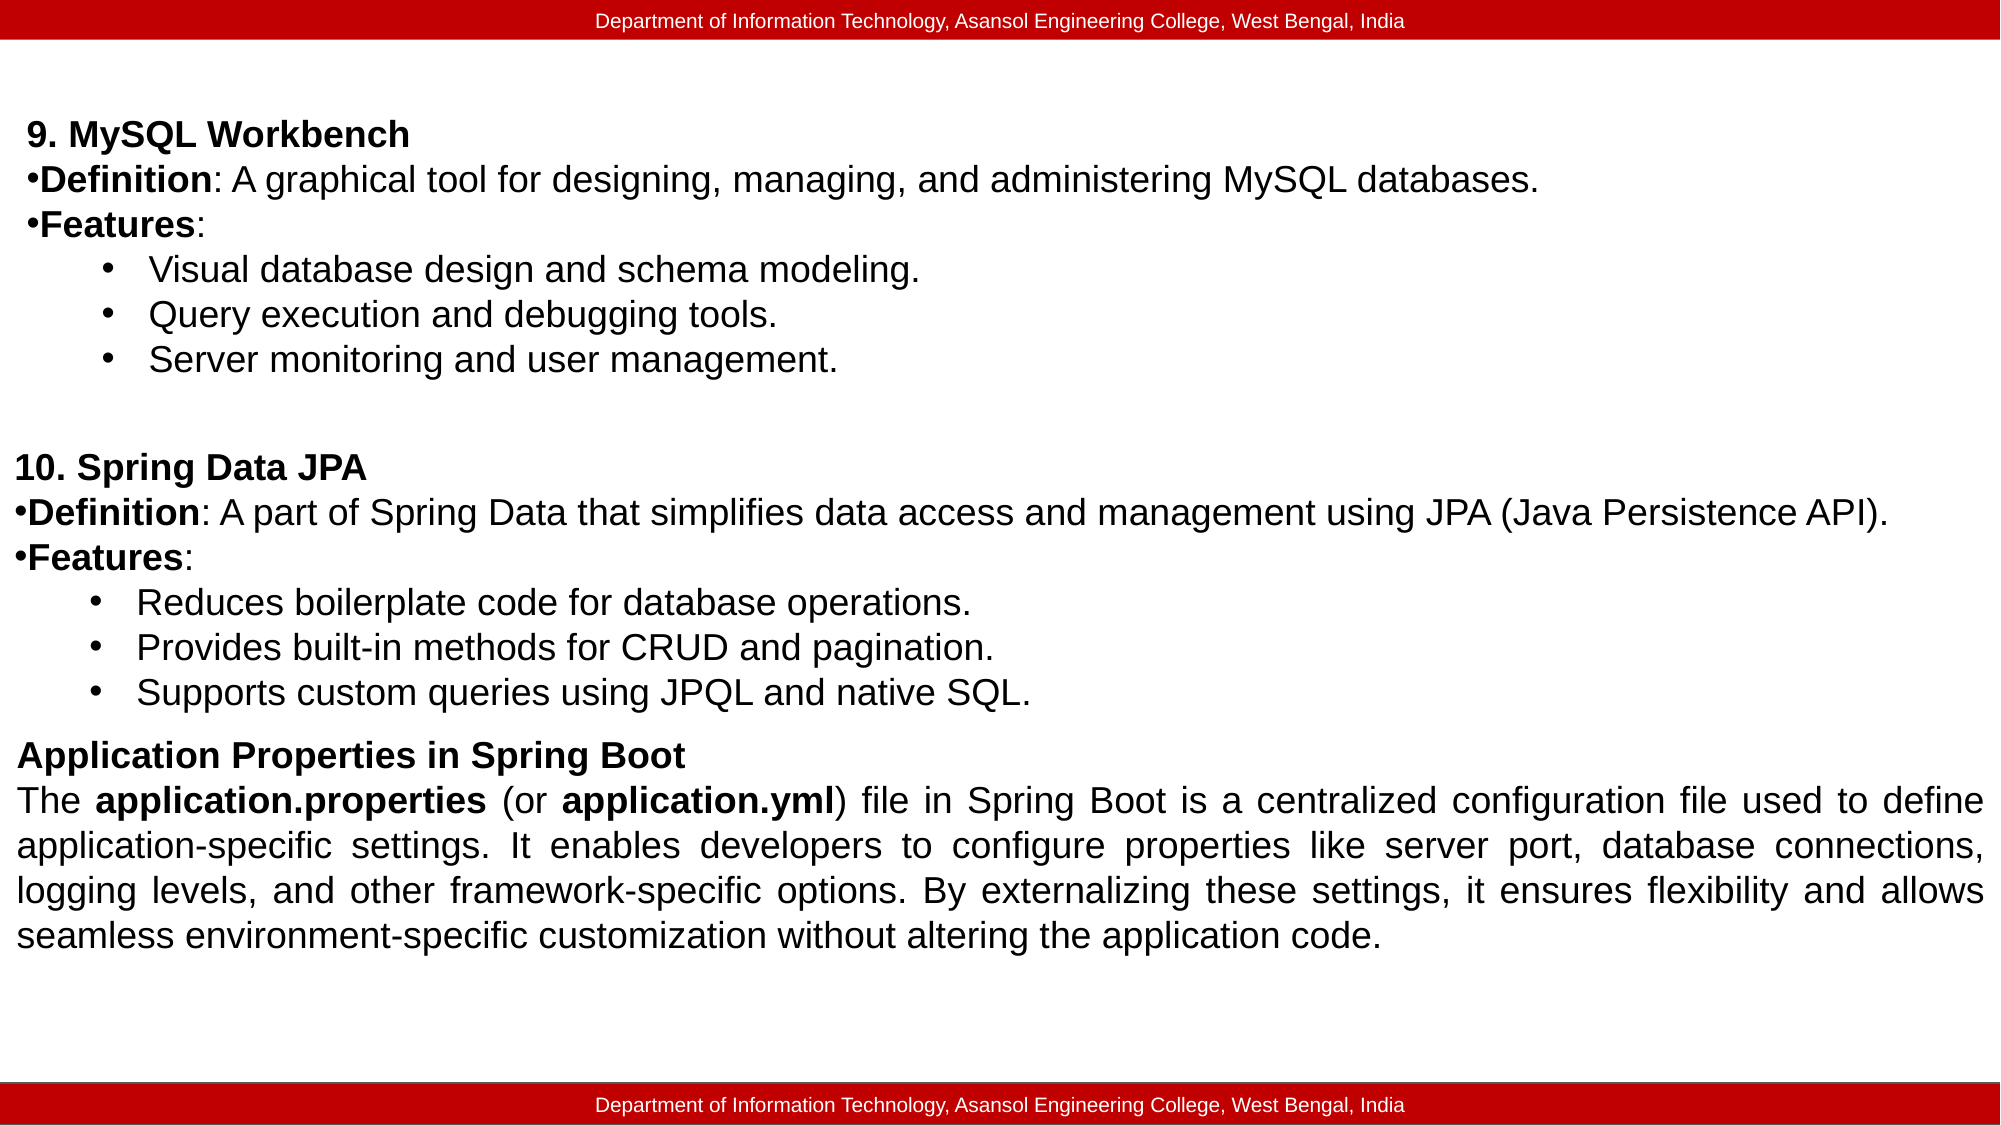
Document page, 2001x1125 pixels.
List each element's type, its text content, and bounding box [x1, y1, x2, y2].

text_box Application Properties in Spring Boot The application.properties (or application.yml) file in Spring Boot is a centralized configuration file used to define application-specific settings. It enables developers to configure properties like server port, database connections, logging levels, and other framework-specific options. By externalizing these settings, it ensures flexibility and allows seamless environment-specific customization without altering the application code. [1, 723, 2000, 964]
text_box 10. Spring Data JPA Definition: A part of Spring Data that simplifies data access and management using JPA (Java Persistence API). Features: Reduces boilerplate code for database operations. Provides built-in methods for CRUD and pagination. Supports custom queries using JPQL and native SQL. [0, 390, 1988, 721]
text_box Department of Information Technology, Asansol Engineering College, West Bengal, India [0, 1084, 2000, 1124]
text_box 9. MySQL Workbench Definition: A graphical tool for designing, managing, and administering MySQL databases. Features: Visual database design and schema modeling. Query execution and debugging tools. Server monitoring and user management. [11, 102, 2000, 433]
text_box Department of Information Technology, Asansol Engineering College, West Bengal, India [0, 0, 2000, 40]
